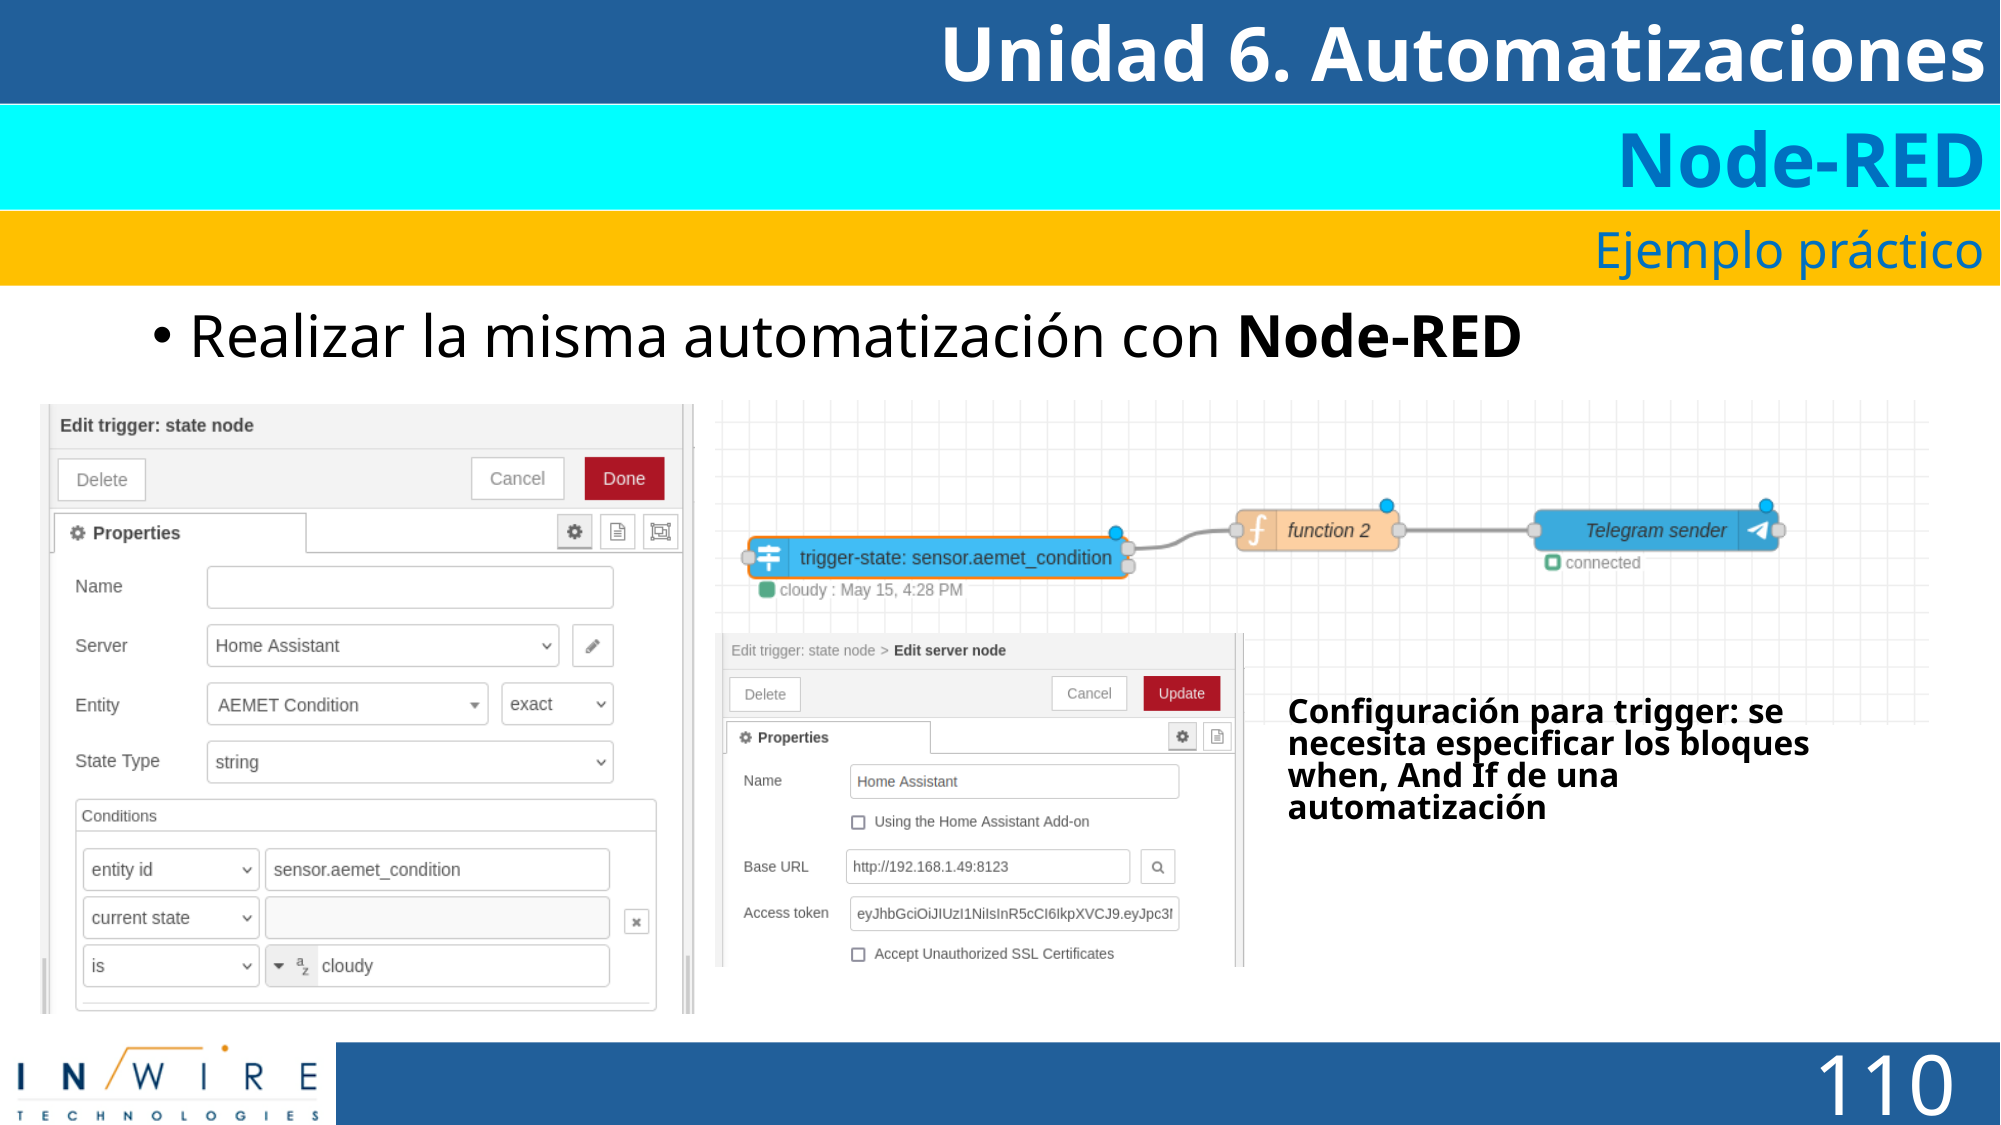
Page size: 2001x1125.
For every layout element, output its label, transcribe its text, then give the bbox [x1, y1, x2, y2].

picture [714, 400, 1929, 968]
picture [39, 404, 696, 1015]
list Realizar la misma automatización con Node-RED [137, 299, 1863, 1014]
text_box Node-RED [0, 104, 2000, 210]
text_box Ejemplo práctico [0, 210, 2000, 286]
text_box Configuración para trigger: se necesita especificar los bloques when, And If de una automatización [1272, 725, 1885, 834]
picture [0, 1037, 336, 1125]
text_box Unidad 6. Automatizaciones [0, 0, 2000, 104]
